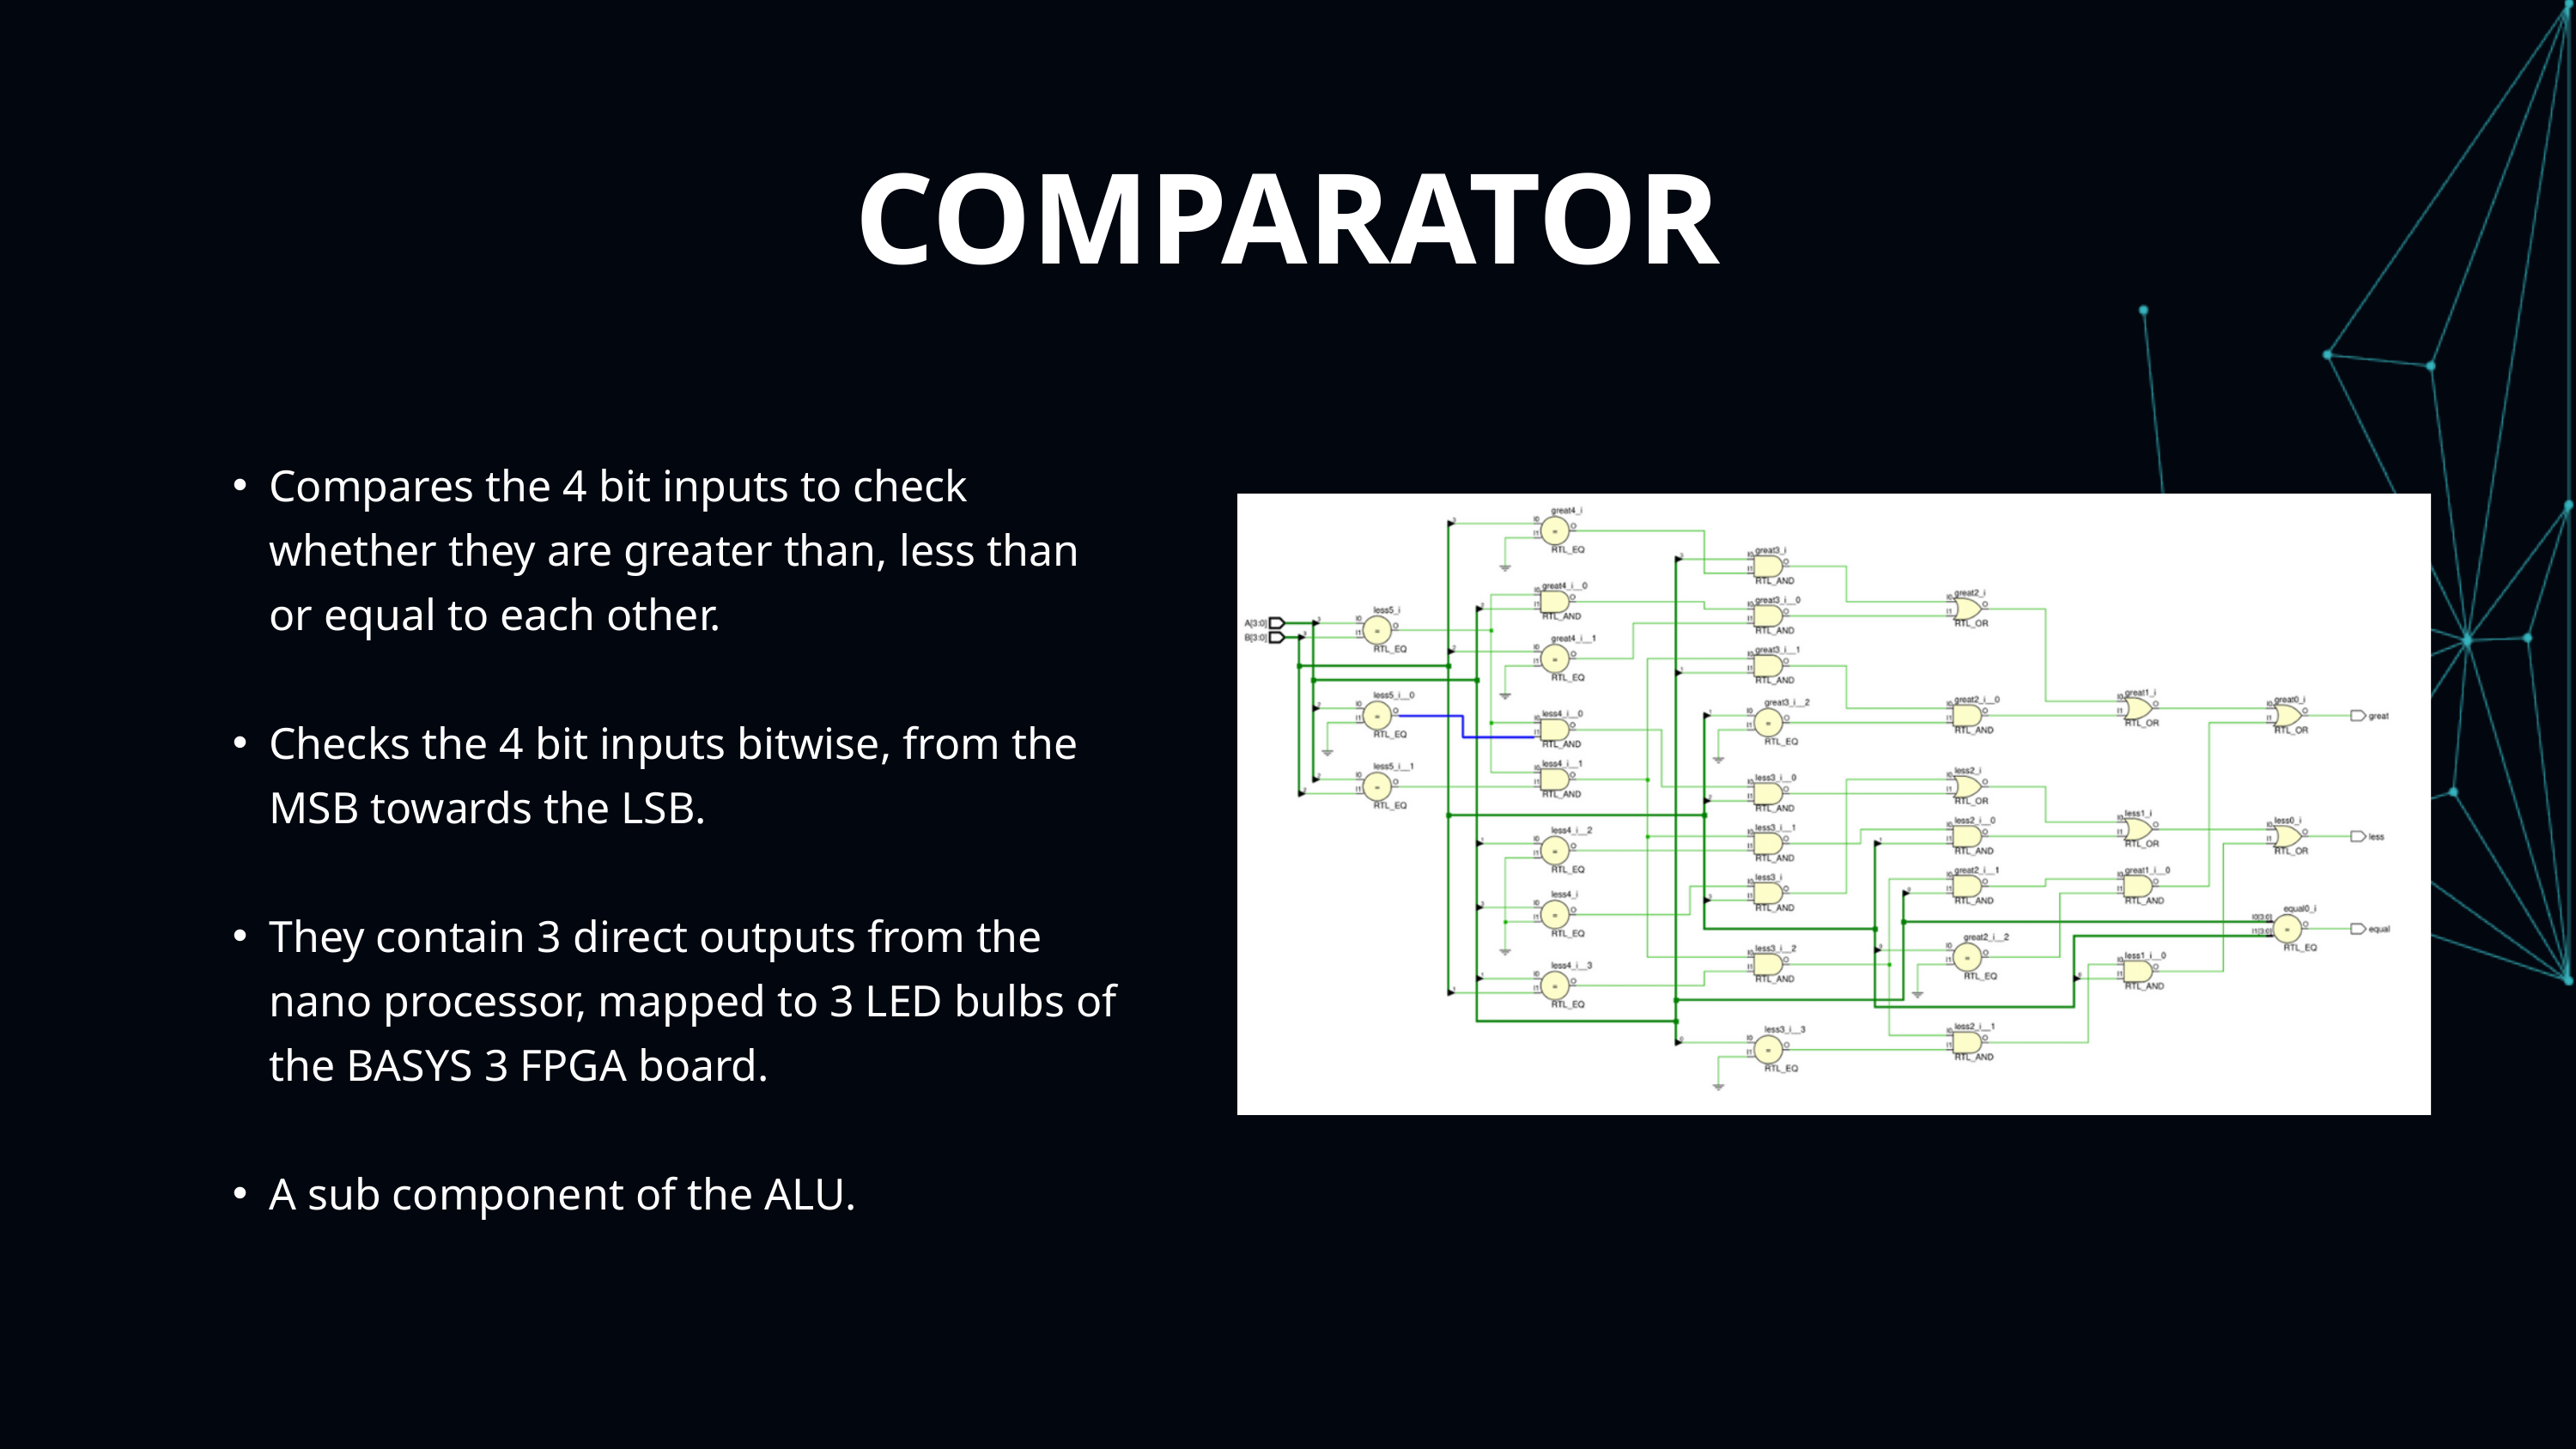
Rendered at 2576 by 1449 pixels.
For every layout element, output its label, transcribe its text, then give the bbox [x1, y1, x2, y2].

text_box [1587, 0, 2576, 989]
text_box Compares the 4 bit inputs to check whether they are greater than, less than or equal to each other. Checks the 4 bit inputs bitwise, from the MSB towards the LSB. They contain 3 direct outputs from the nano processor, mapped to 3 LED bulbs of the BASYS 3 FPGA board. A sub component of the ALU. [196, 446, 1133, 1219]
text_box [1237, 494, 2432, 1115]
text_box COMPARATOR [394, 163, 2182, 289]
